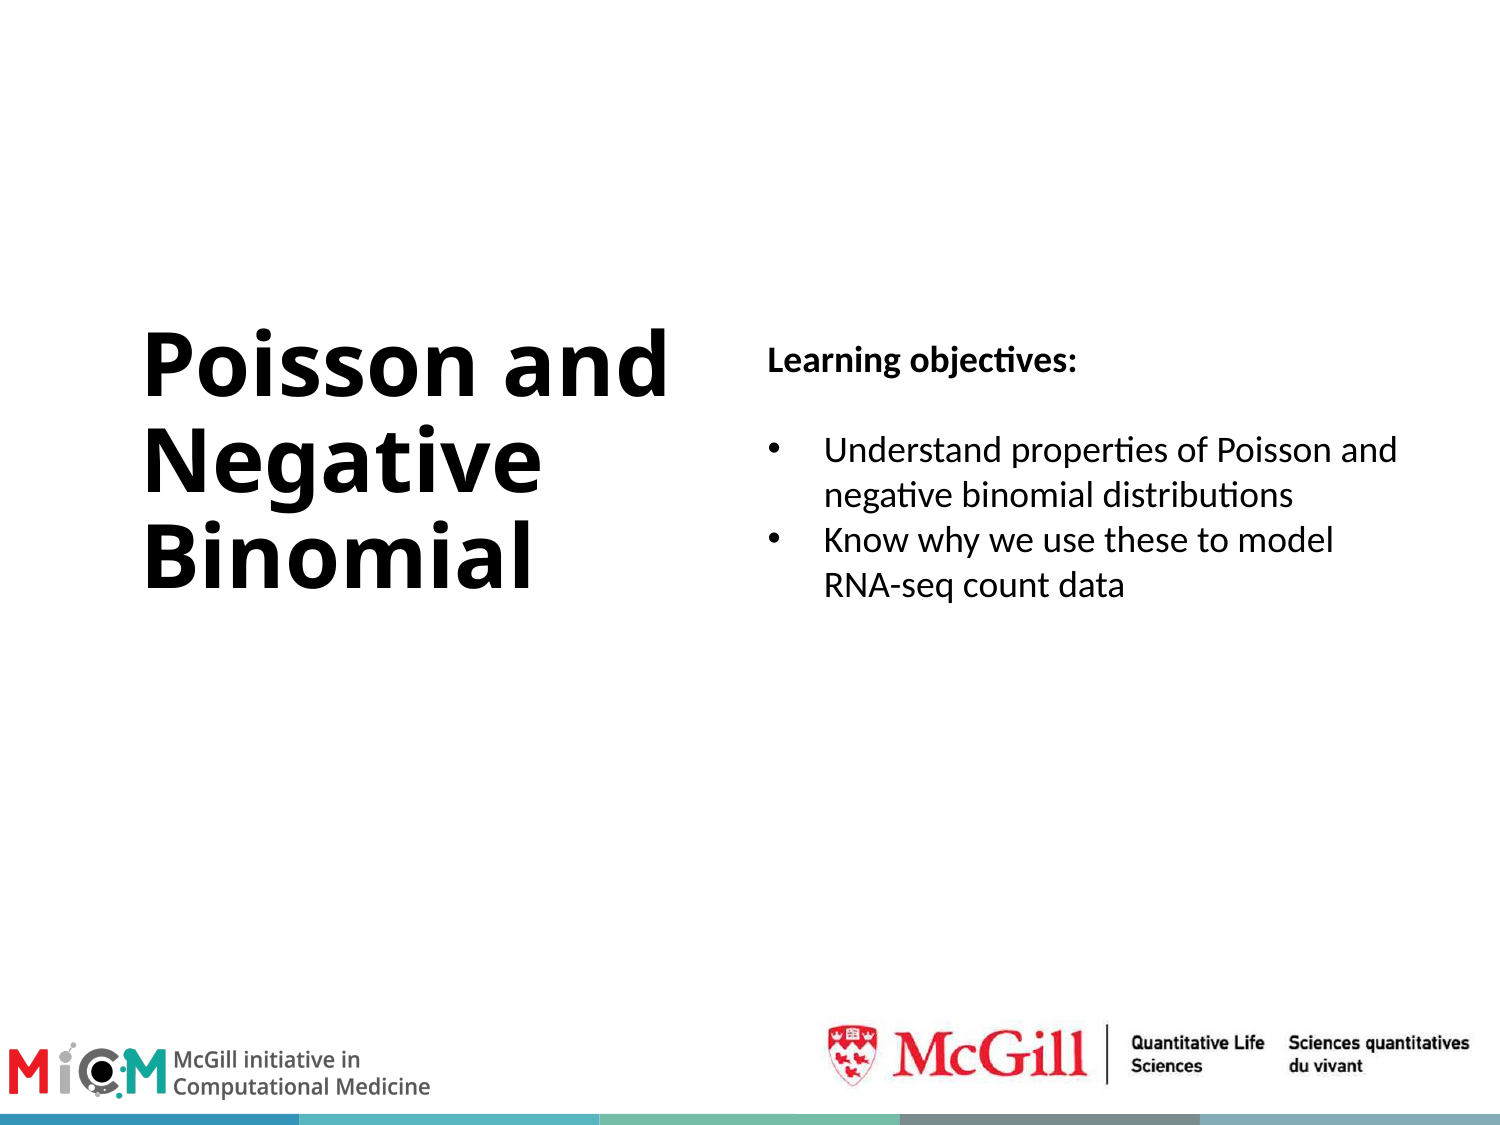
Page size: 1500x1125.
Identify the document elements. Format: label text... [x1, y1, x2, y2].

text_box Learning objectives: Understand properties of Poisson and negative binomial distributions Know why we use these to model RNA-seq count data [752, 327, 1434, 658]
title Poisson and Negative Binomial [124, 218, 694, 616]
picture [0, 1013, 437, 1125]
picture [796, 995, 1500, 1114]
